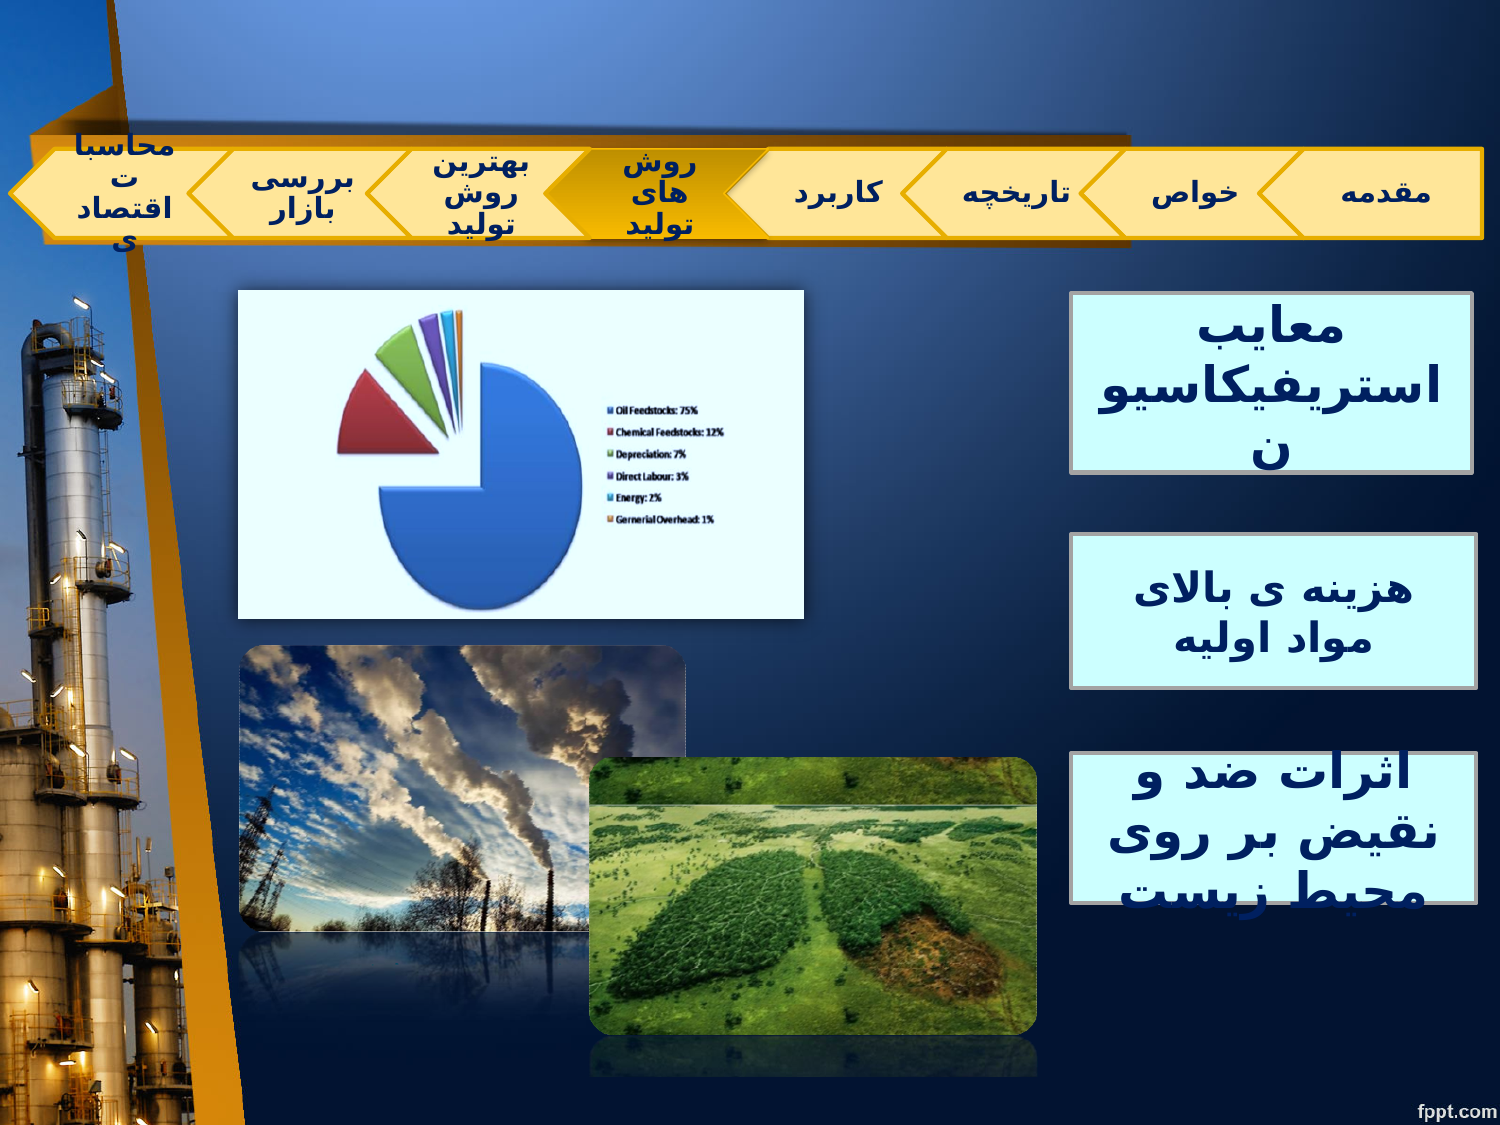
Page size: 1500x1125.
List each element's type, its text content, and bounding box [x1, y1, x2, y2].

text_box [8, 0, 1483, 420]
picture [0, 0, 1500, 1125]
text_box هزینه ی بالای مواد اولیه [1069, 532, 1478, 690]
text_box اثرات ضد و نقیض بر روی محیط زیست [1069, 751, 1478, 905]
text_box معایب استریفیکاسیون [1069, 427, 1474, 475]
